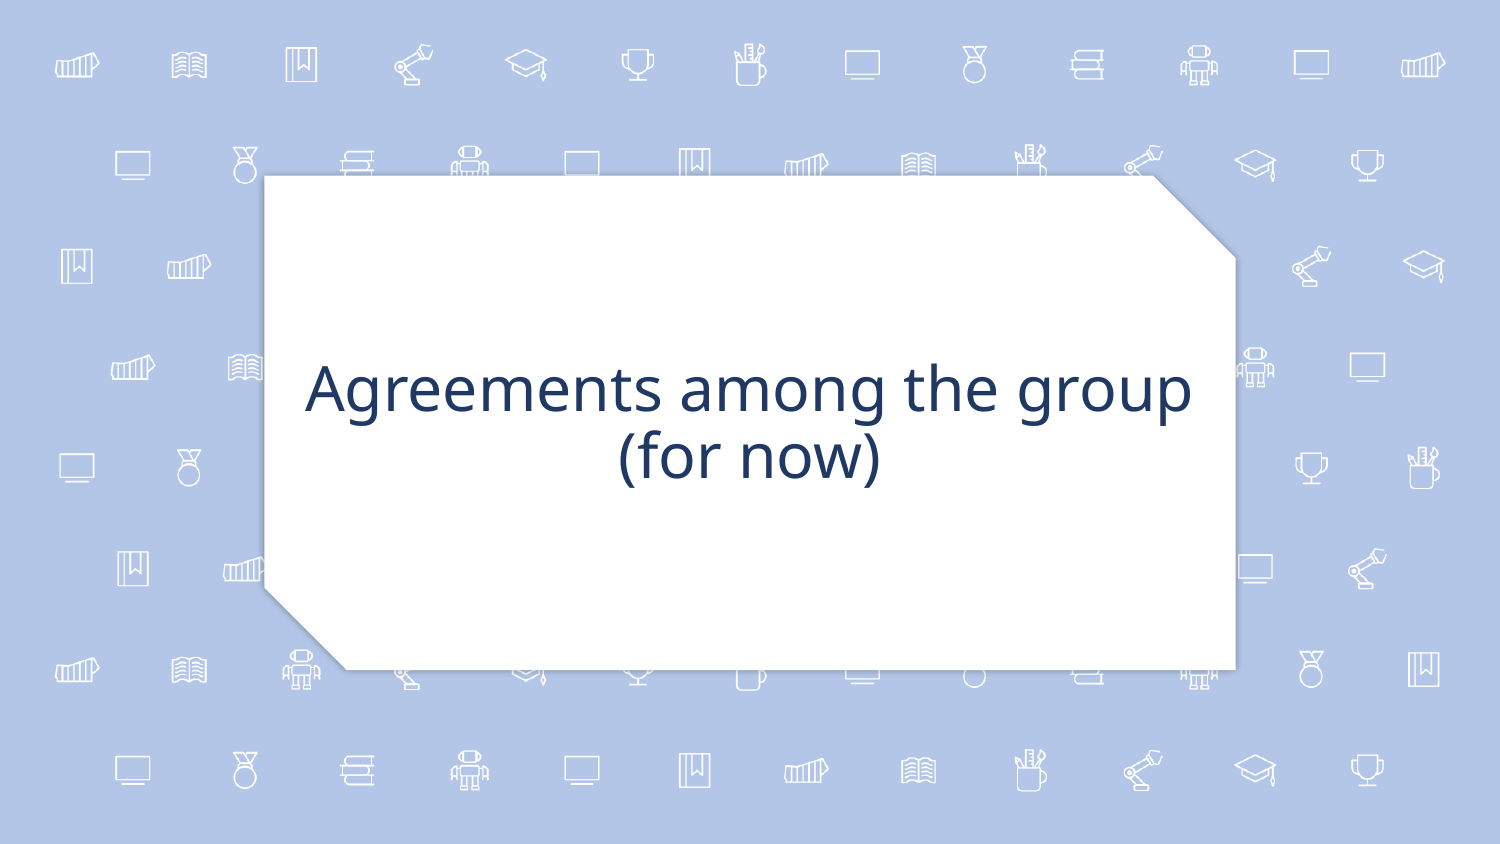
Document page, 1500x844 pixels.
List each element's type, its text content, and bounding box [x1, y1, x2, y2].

picture [0, 0, 1500, 844]
title Agreements among the group (for now) [264, 351, 1236, 492]
